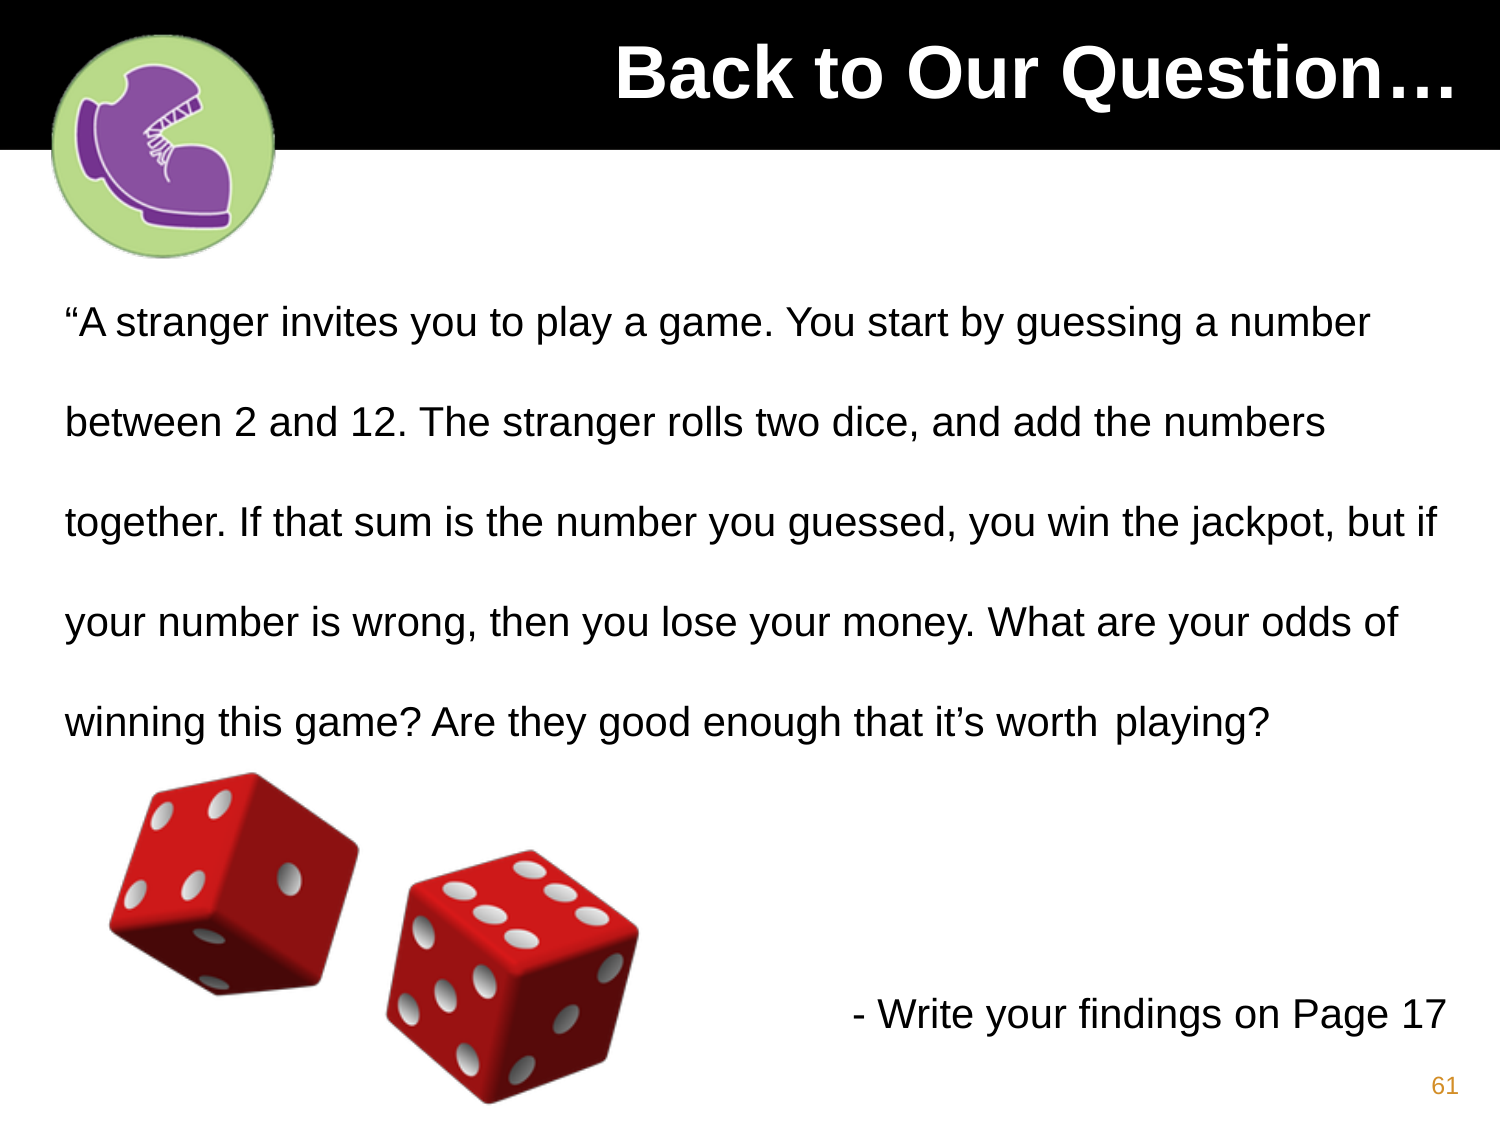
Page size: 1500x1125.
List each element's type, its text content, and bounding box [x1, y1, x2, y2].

slide_number 61 [1350, 1061, 1475, 1103]
picture [47, 31, 280, 263]
picture [99, 760, 651, 1115]
text_box “A stranger invites you to play a game. You start by guessing a number between 2 and 12. The stranger rolls two dice, and add the numbers together. If that sum is the number you guessed, you win the jackpot, but if your number is wrong, then you lose your money. What are your odds of winning this game? Are they good enough that it’s worth playing? - Write your findings on Page 17 [49, 237, 1463, 1045]
title Back to Our Question… [50, 0, 1475, 138]
